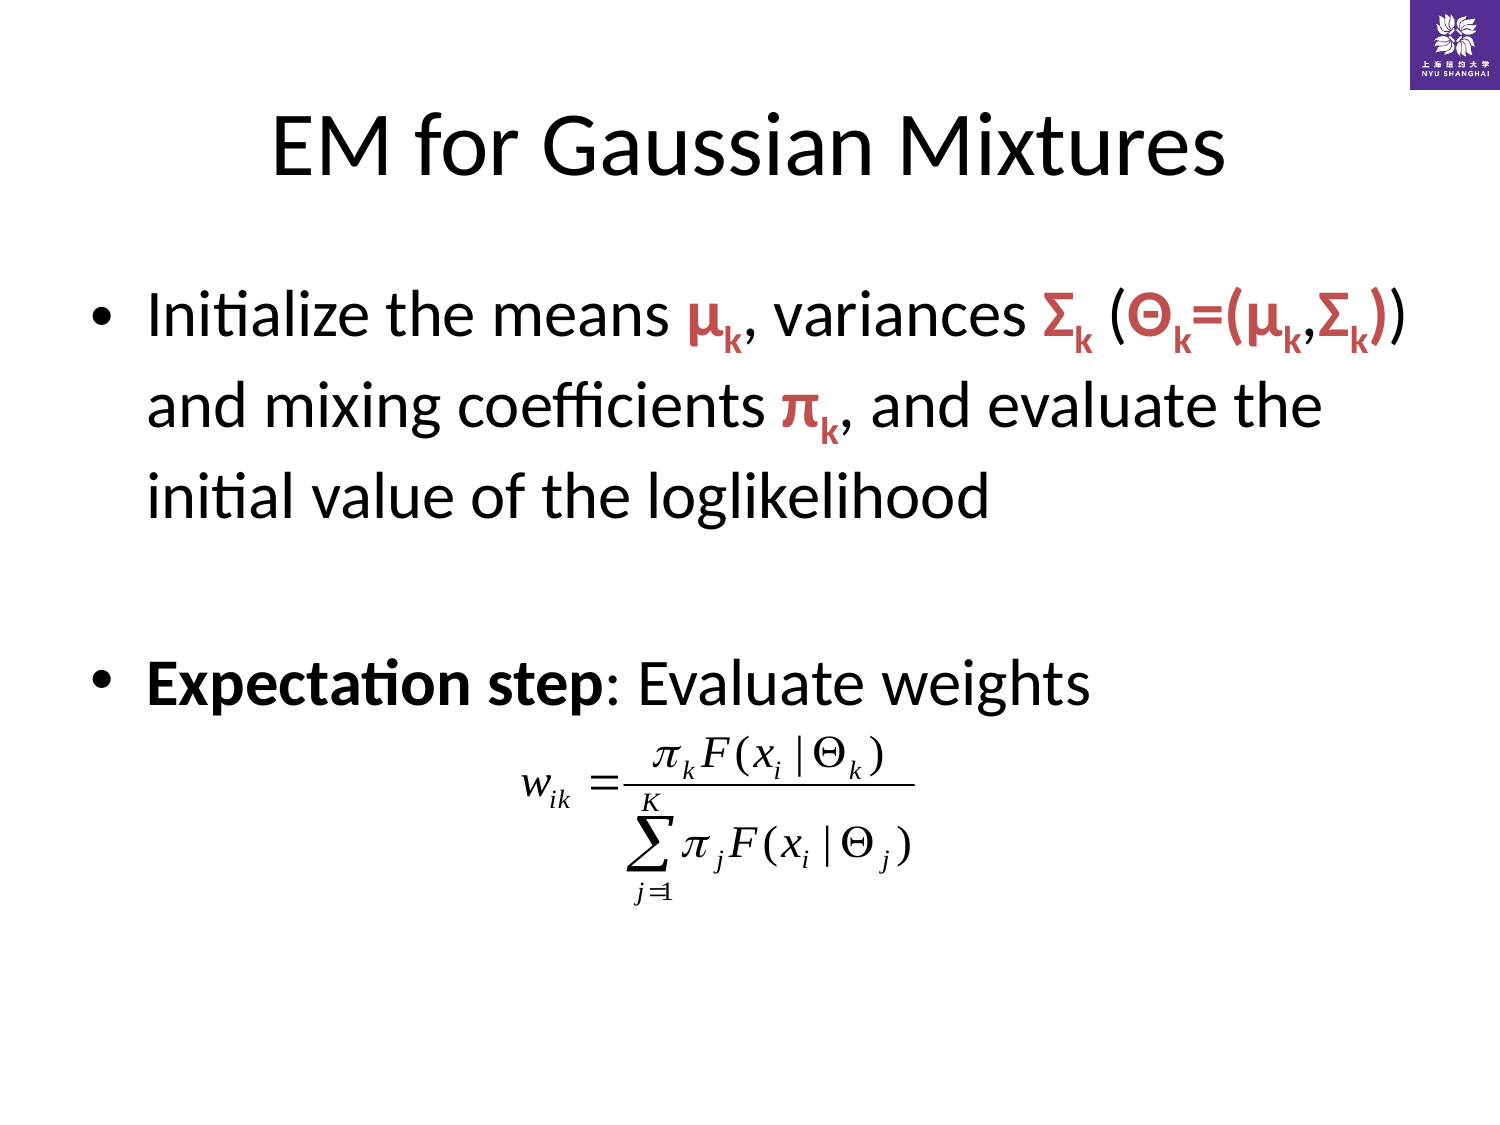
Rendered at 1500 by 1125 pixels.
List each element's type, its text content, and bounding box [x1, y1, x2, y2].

list Initialize the means μk, variances Σk (Θk=(μk,Σk)) and mixing coefficients πk, and evaluate the initial value of the loglikelihood Expectation step: Evaluate weights [75, 262, 1425, 1005]
title EM for Gaussian Mixtures [75, 45, 1425, 233]
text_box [512, 724, 926, 918]
picture [1410, 0, 1500, 90]
